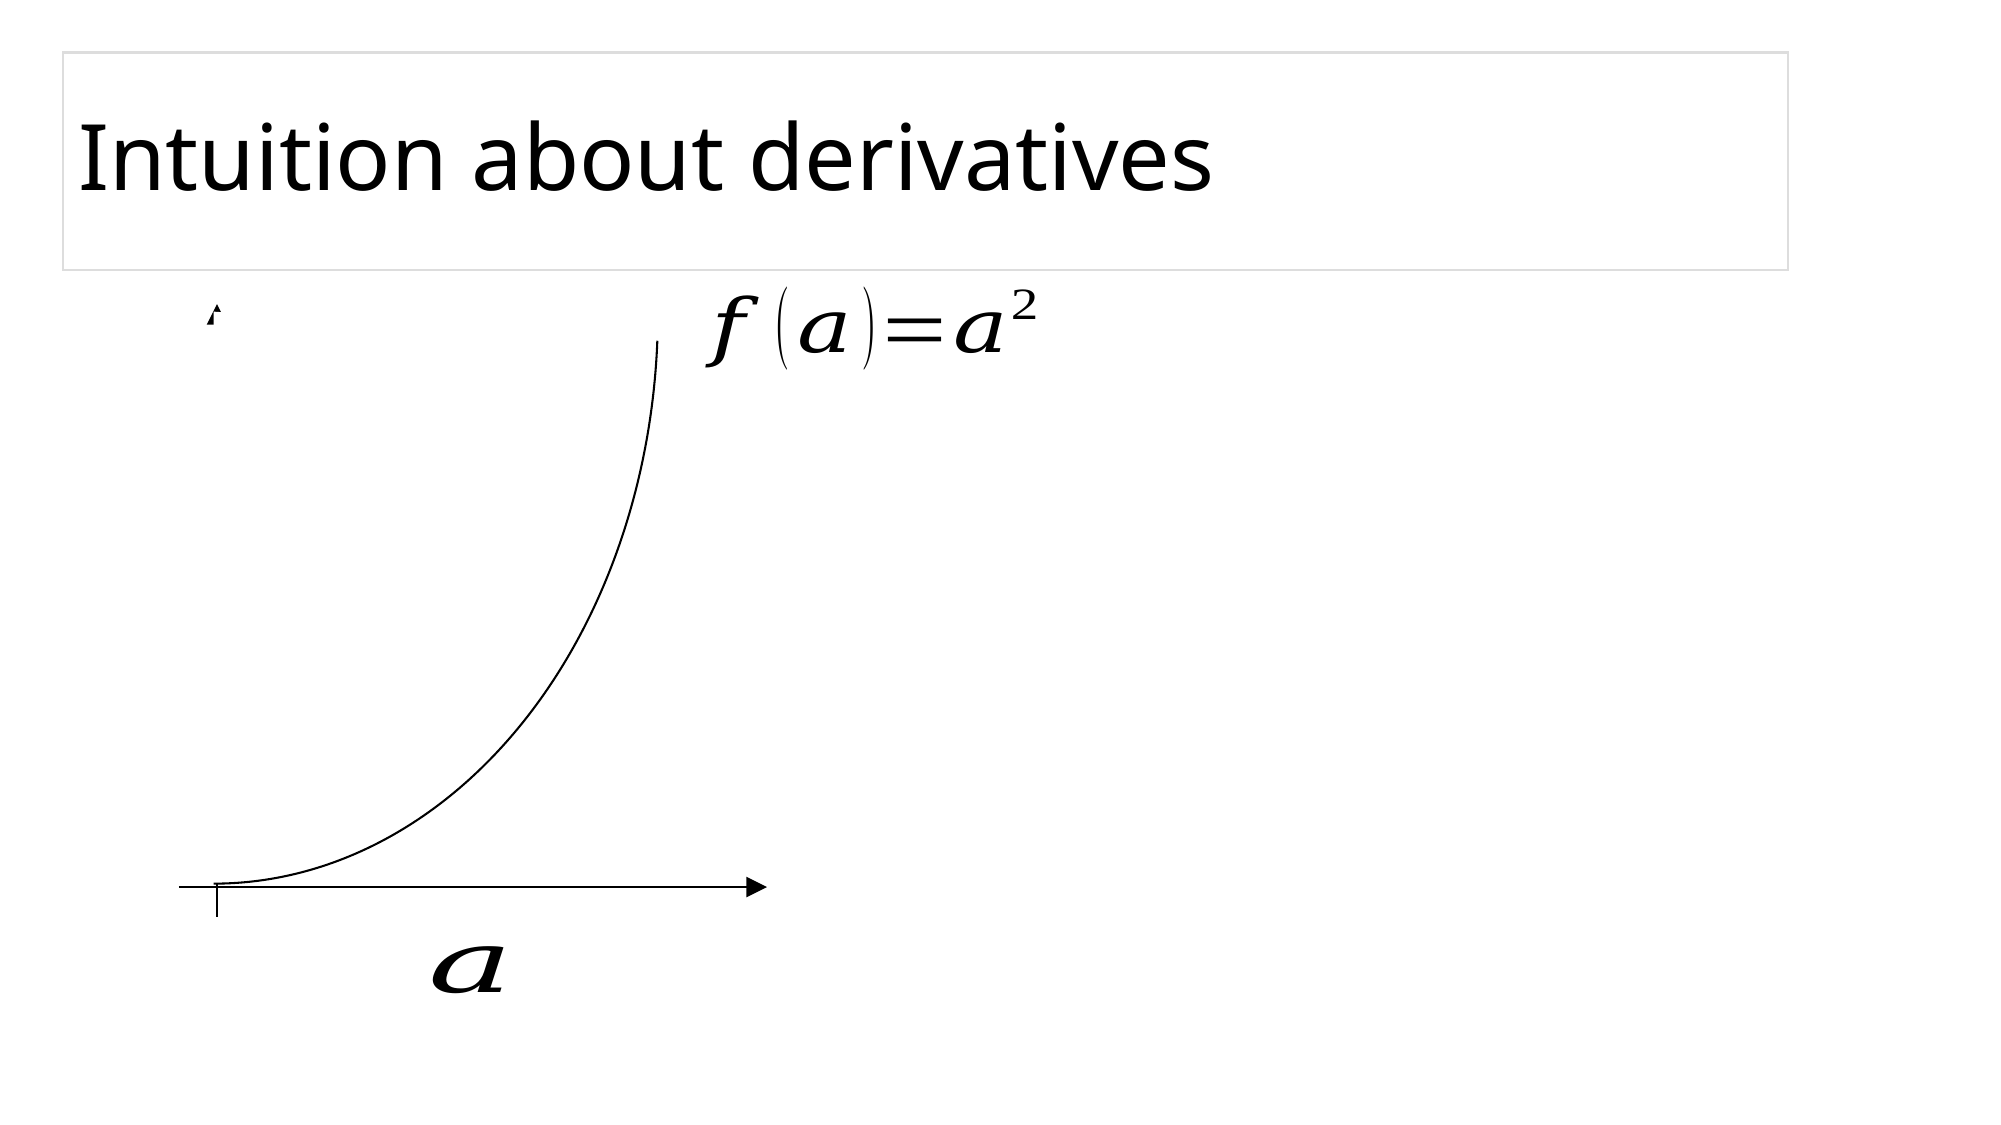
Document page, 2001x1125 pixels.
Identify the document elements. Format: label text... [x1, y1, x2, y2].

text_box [178, 304, 767, 917]
title Intuition about derivatives [62, 51, 1789, 271]
